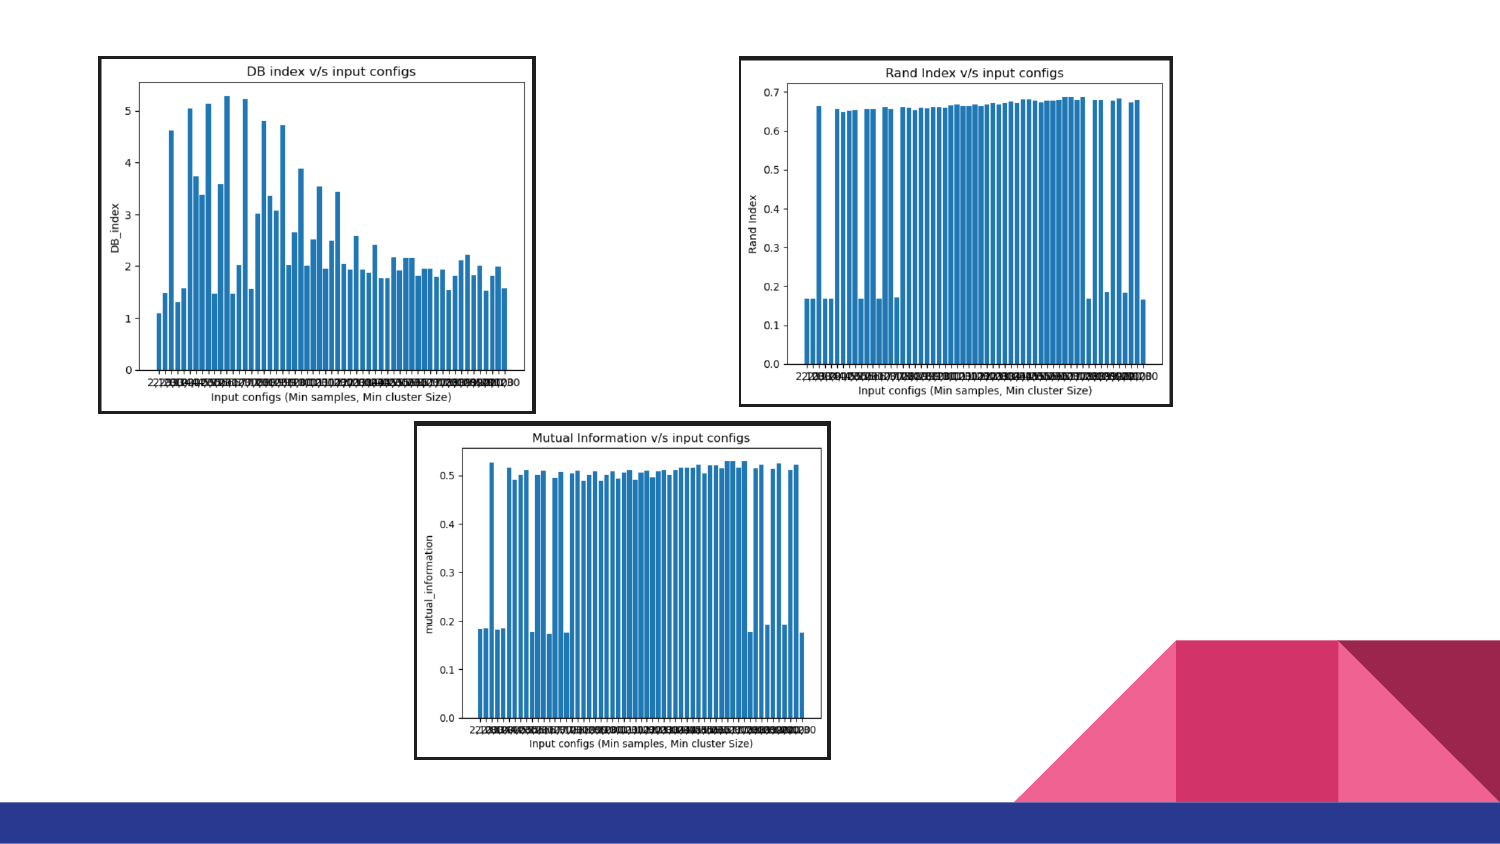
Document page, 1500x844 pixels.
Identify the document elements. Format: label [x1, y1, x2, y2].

picture [98, 56, 537, 415]
picture [414, 421, 831, 760]
picture [739, 56, 1173, 407]
